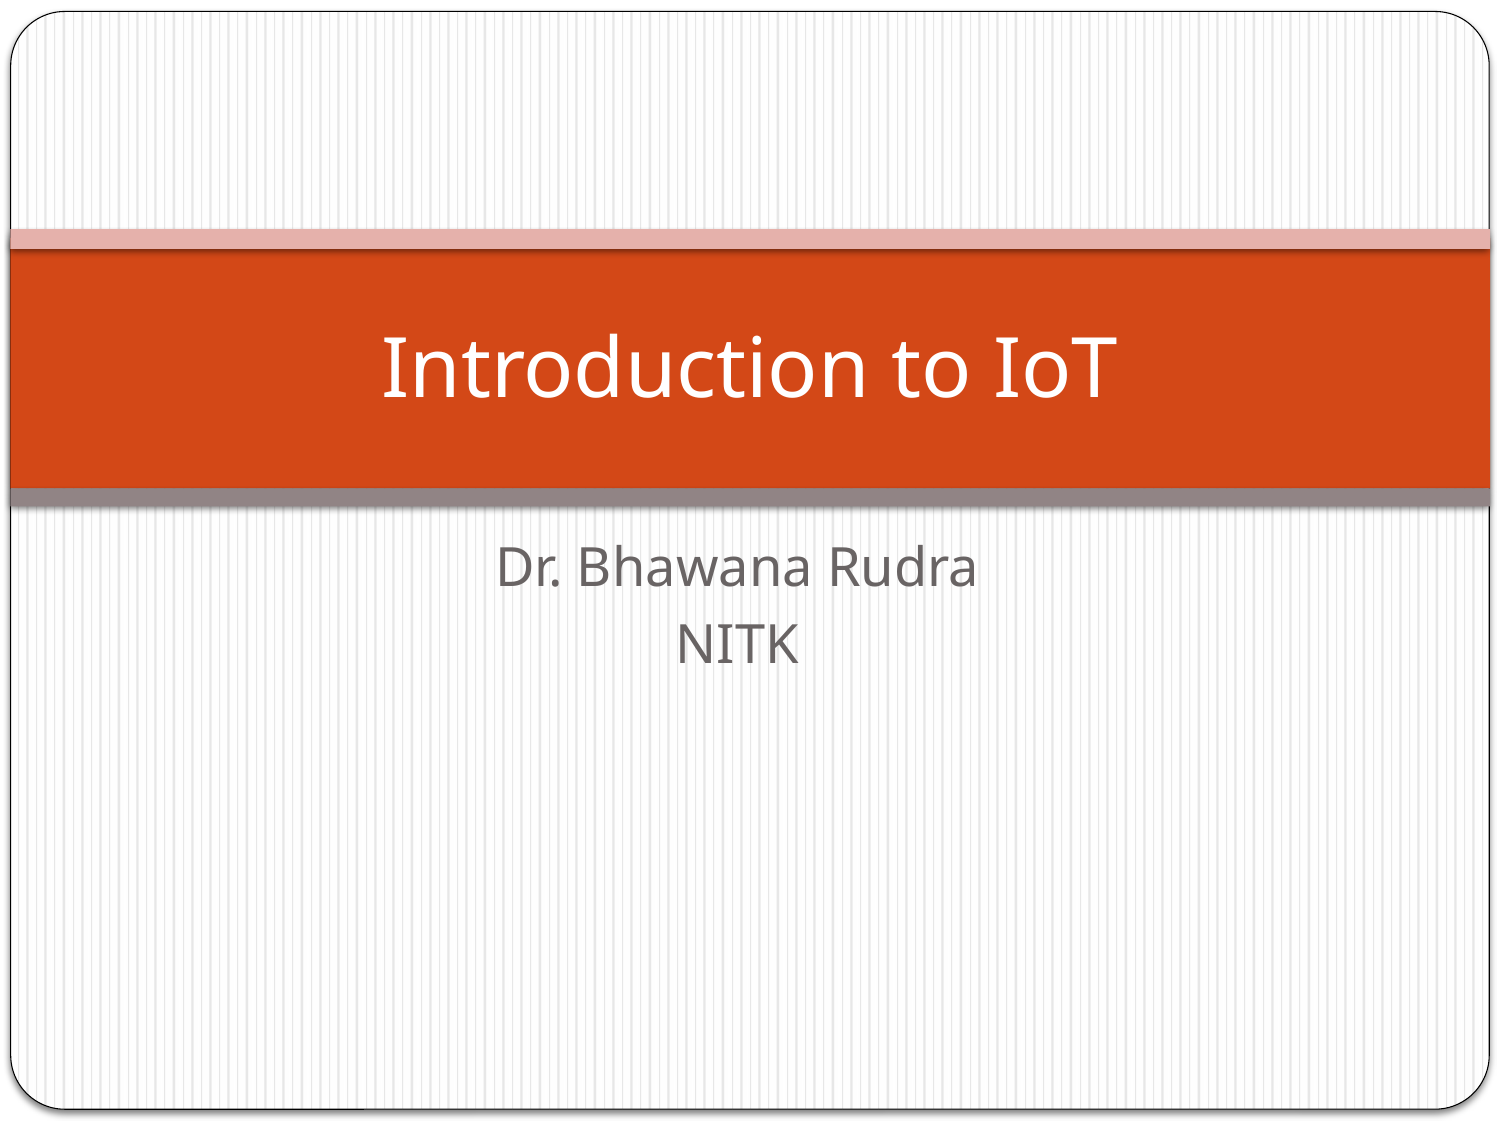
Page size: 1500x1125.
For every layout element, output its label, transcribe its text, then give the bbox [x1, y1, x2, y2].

title Introduction to IoT [75, 247, 1425, 489]
subtitle Dr. Bhawana Rudra NITK [212, 525, 1263, 788]
